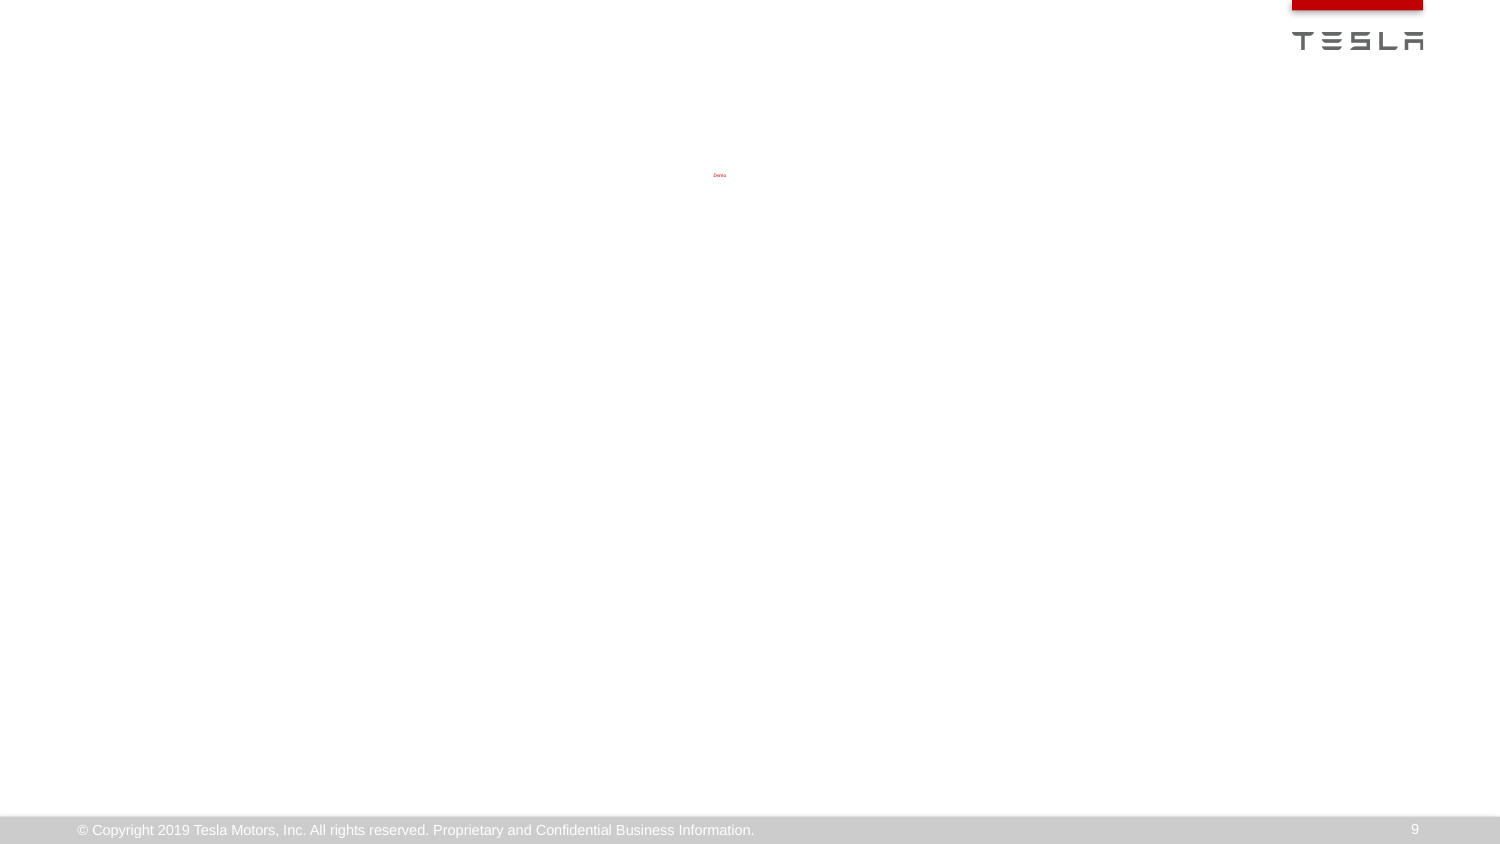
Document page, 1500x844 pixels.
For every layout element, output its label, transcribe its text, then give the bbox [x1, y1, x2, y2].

title Demo [55, 98, 1400, 202]
slide_number 9 [1073, 812, 1424, 840]
